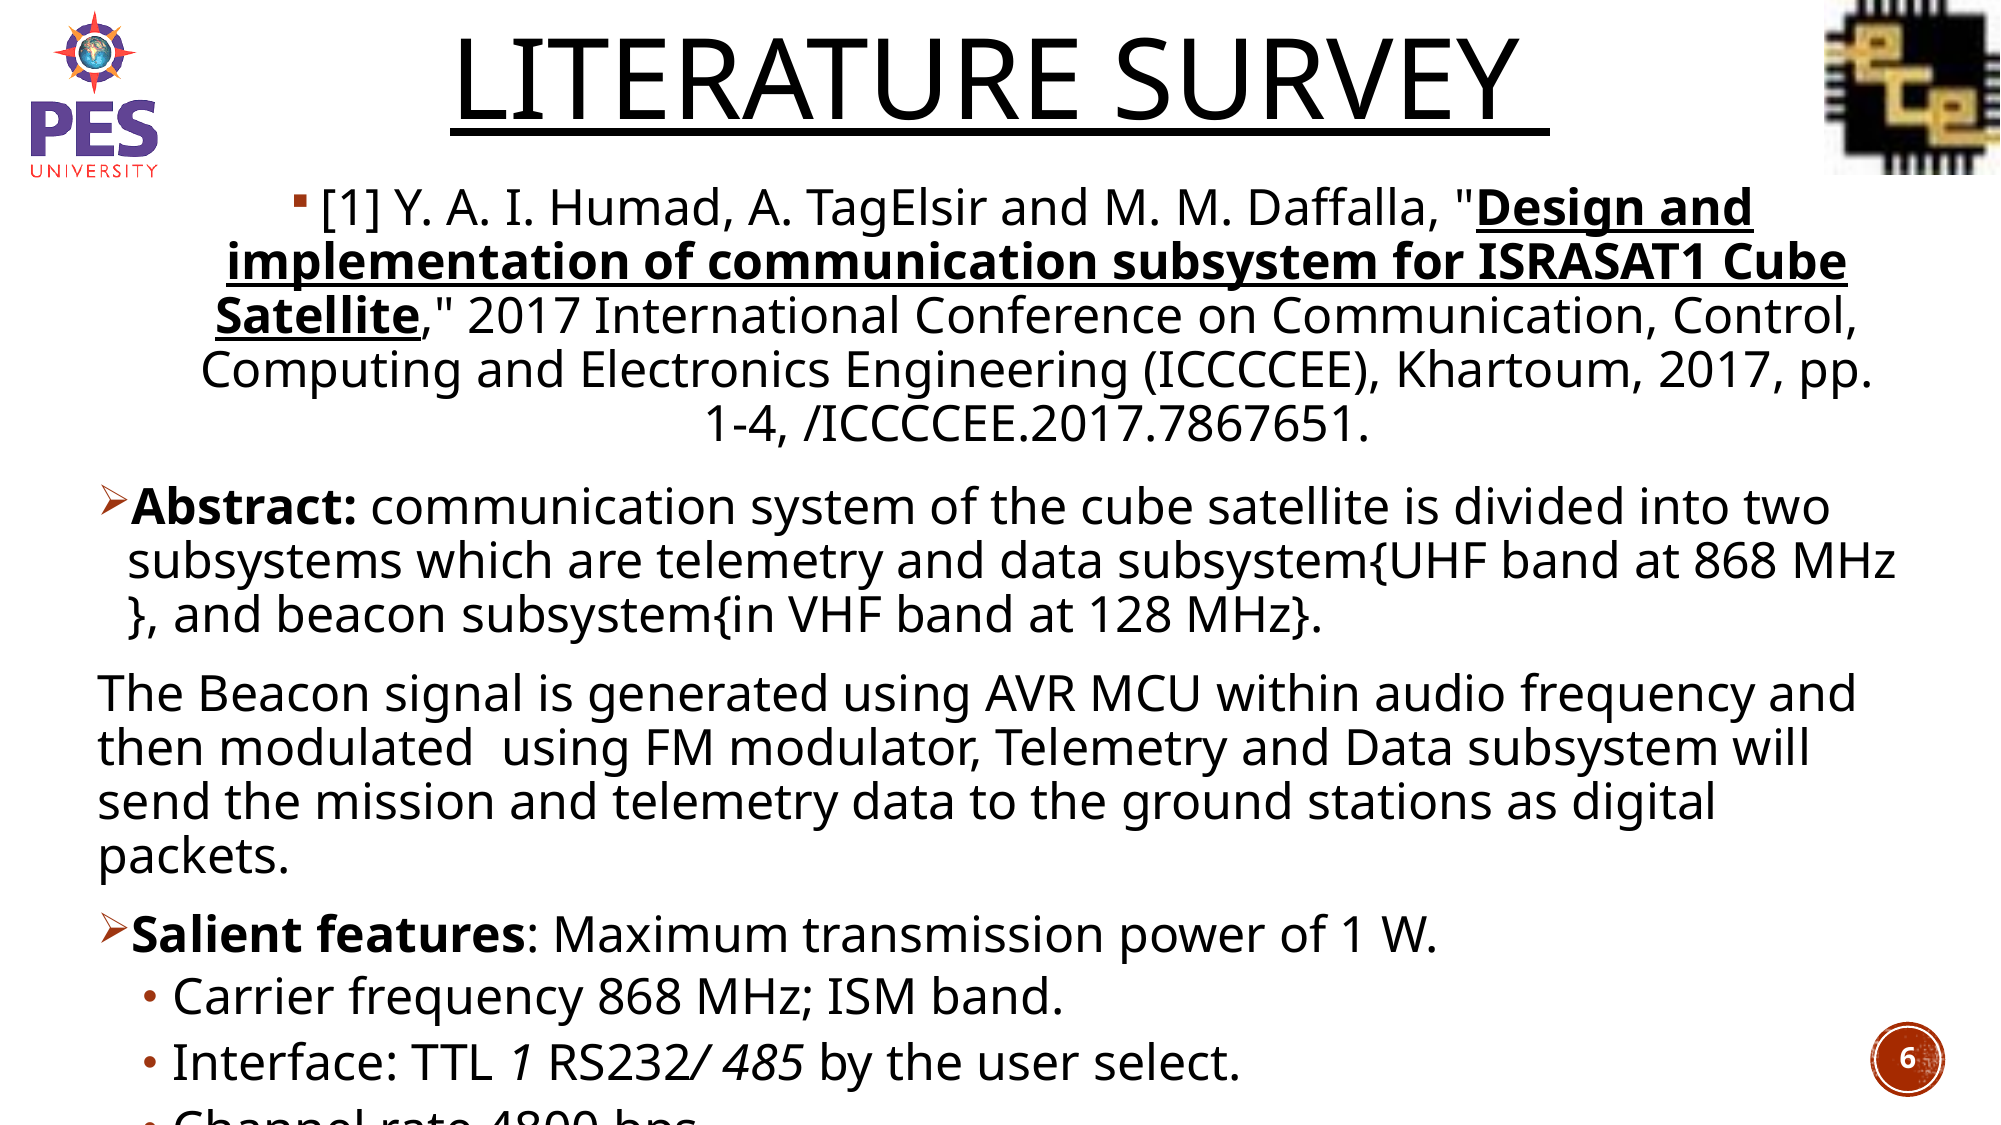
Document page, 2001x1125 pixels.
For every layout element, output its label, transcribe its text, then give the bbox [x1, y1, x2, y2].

picture [1, 1, 187, 186]
picture [1824, 0, 2000, 175]
slide_number 6 [1855, 1028, 1961, 1089]
list [1] Y. A. I. Humad, A. TagElsir and M. M. Daffalla, "Design and implementation of communication subsystem for ISRASAT1 Cube Satellite," 2017 International Conference on Communication, Control, Computing and Electronics Engineering (ICCCCEE), Khartoum, 2017, pp. 1-4, /ICCCCEE.2017.7867651. Abstract: communication system of the cube satellite is divided into two subsystems which are telemetry and data subsystem{UHF band at 868 MHz }, and beacon subsystem{in VHF band at 128 MHz}. The Beacon signal is generated using AVR MCU within audio frequency and then modulated using FM modulator, Telemetry and Data subsystem will send the mission and telemetry data to the ground stations as digital packets. Salient features: Maximum transmission power of 1 W. Carrier frequency 868 MHz; ISM band. Interface: TTL 1 RS232/ 485 by the user select. Channel rate 4800 bps. [82, 174, 1918, 951]
title Literature survey [188, 0, 1824, 174]
